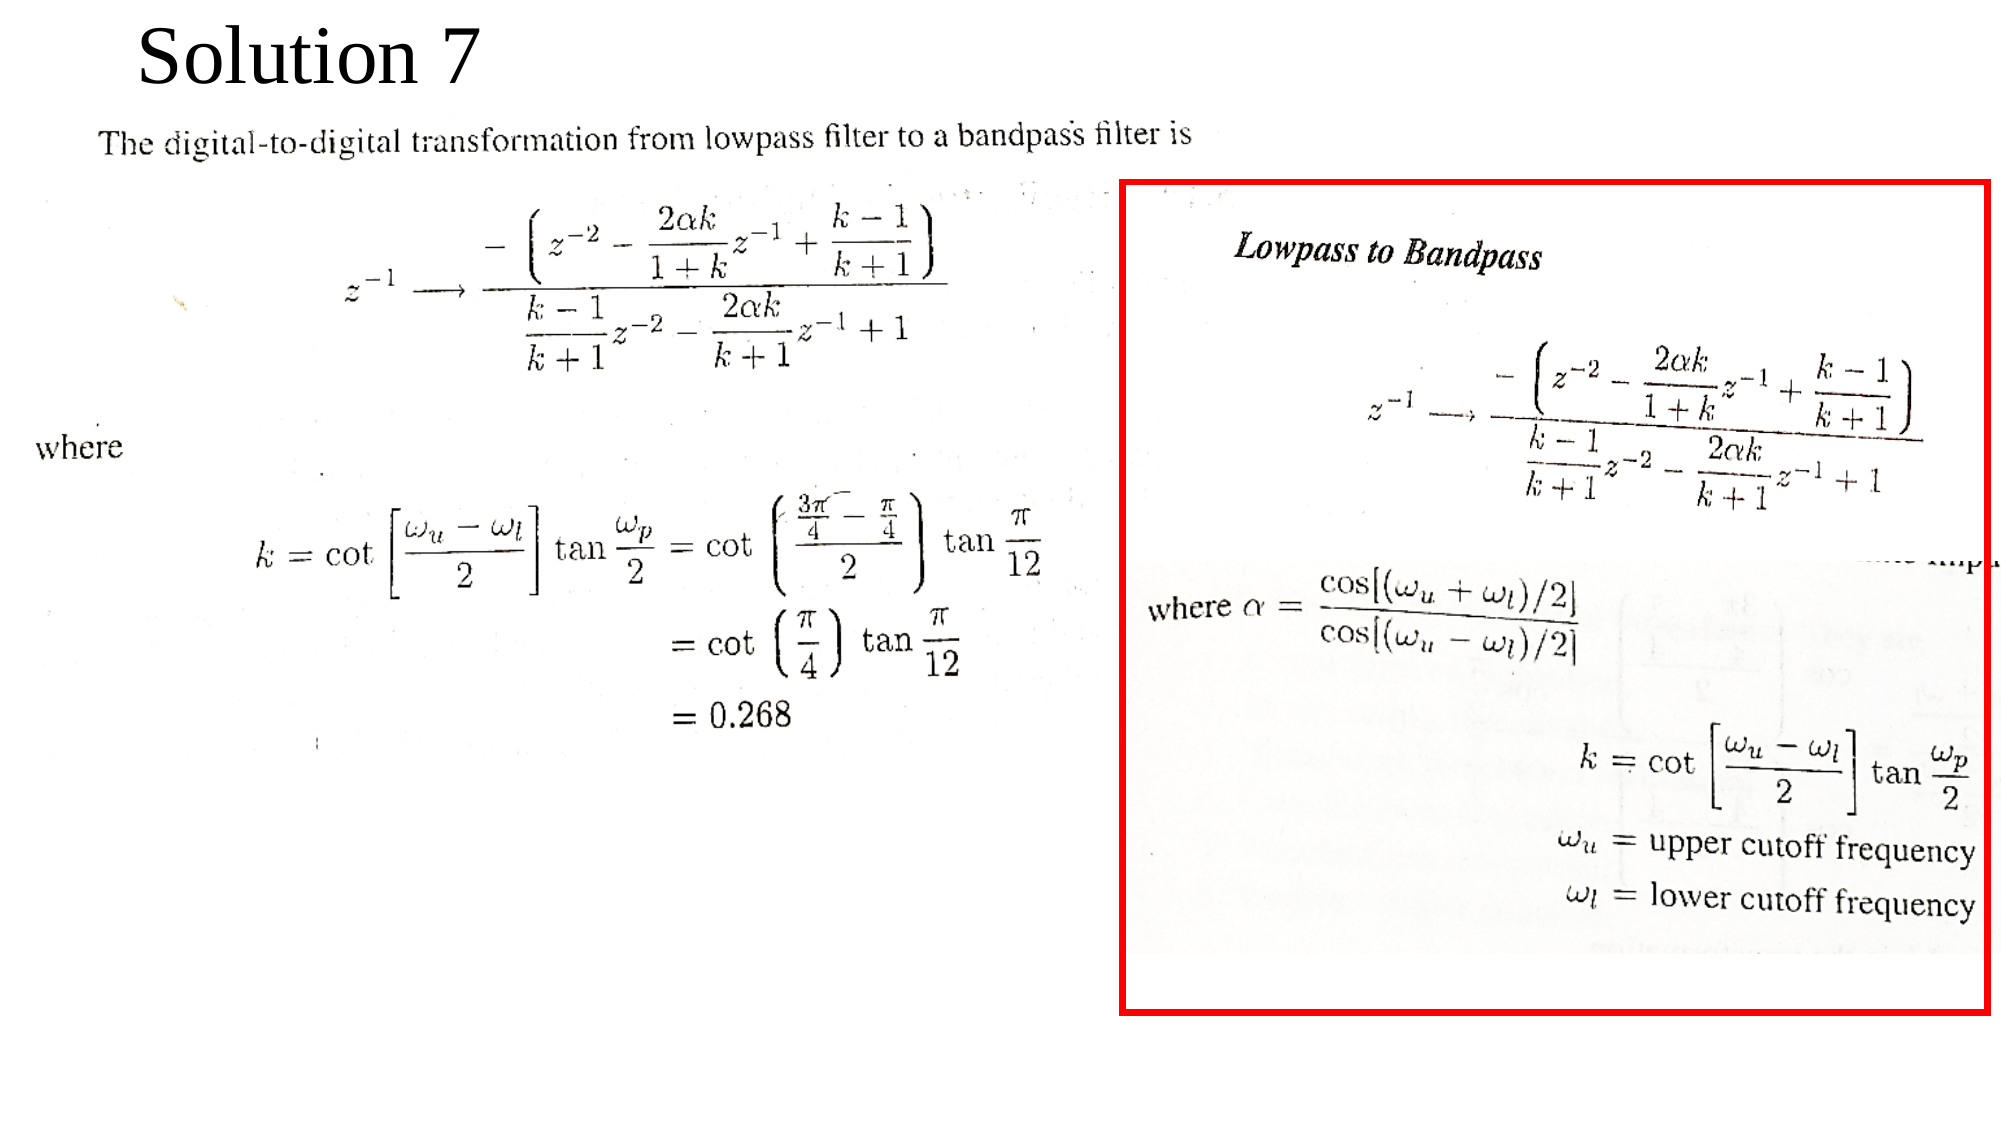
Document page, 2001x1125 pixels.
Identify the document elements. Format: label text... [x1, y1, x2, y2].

picture [14, 113, 1258, 758]
text_box Solution 7 [121, 0, 1847, 114]
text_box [1122, 182, 2000, 1013]
